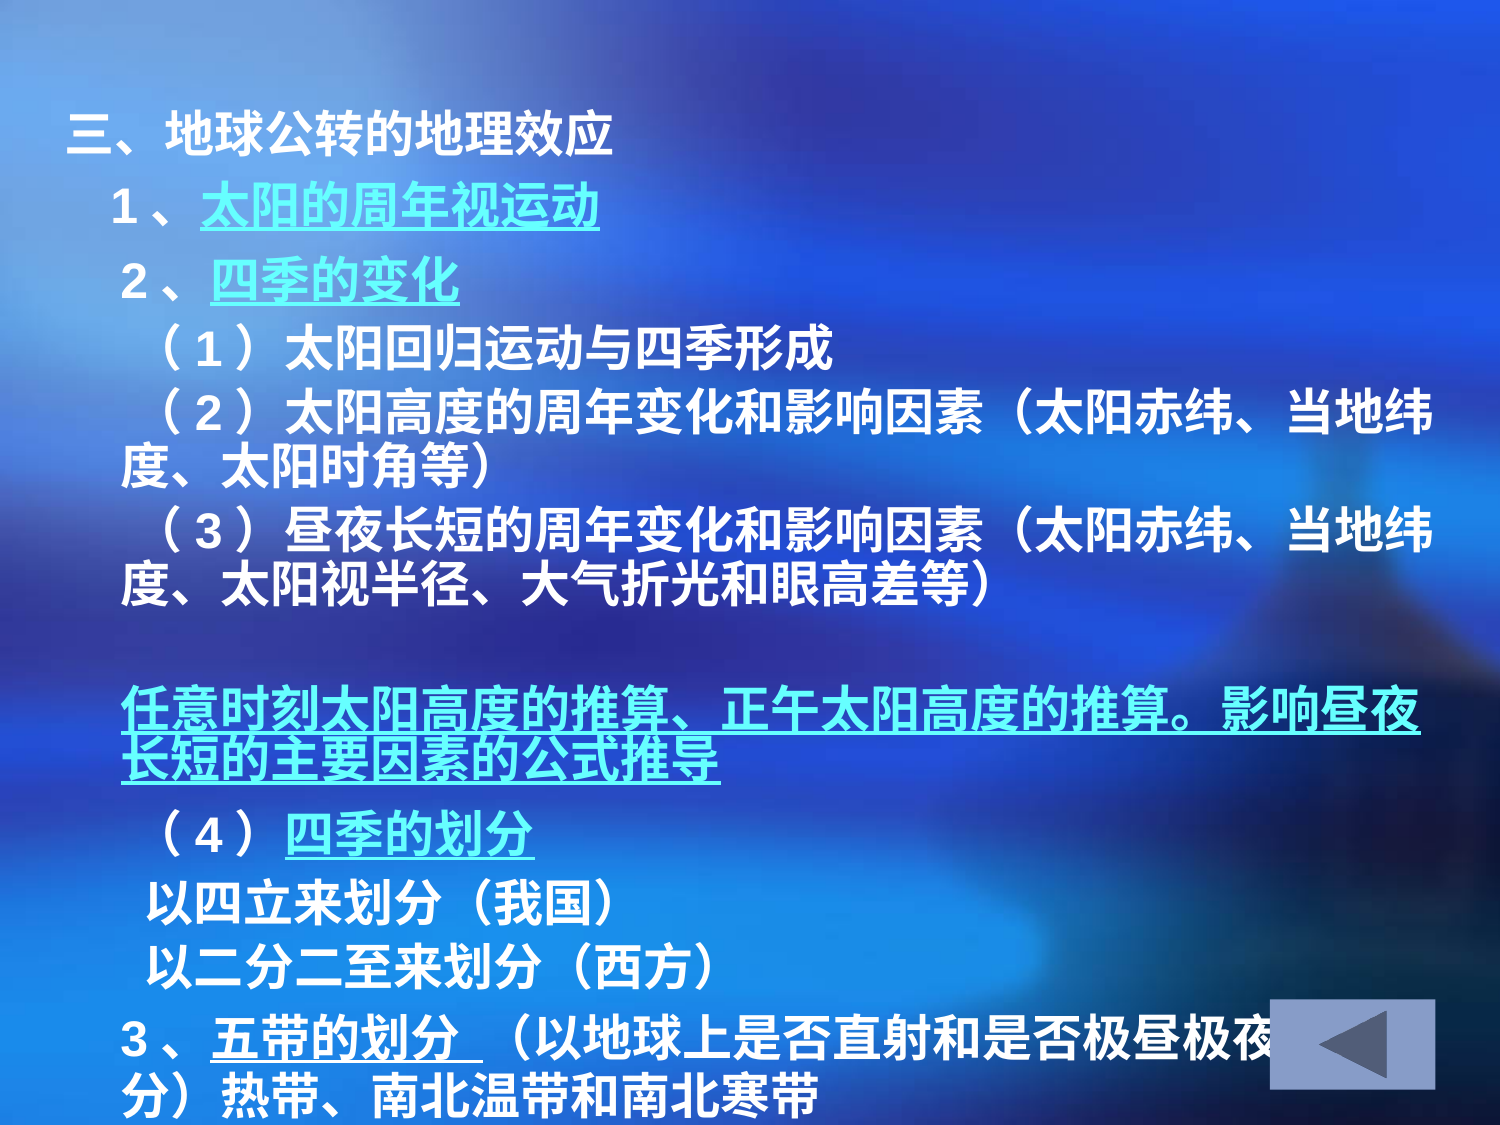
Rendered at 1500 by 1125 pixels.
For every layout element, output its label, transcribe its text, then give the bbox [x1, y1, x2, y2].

picture [0, 0, 1500, 1125]
list 三、地球公转的地理效应 1、太阳的周年视运动 2、四季的变化 （1）太阳回归运动与四季形成 （2）太阳高度的周年变化和影响因素（太阳赤纬、当地纬度、太阳时角等） （3）昼夜长短的周年变化和影响因素（太阳赤纬、当地纬度、太阳视半径、大气折光和眼高差等） 任意时刻太阳高度的推算、正午太阳高度的推算。影响昼夜长短的主要因素的公式推导 （4）四季的划分 以四立来划分（我国） 以二分二至来划分（西方） 3、五带的划分 （以地球上是否直射和是否极昼极夜来划分）热带、南北温带和南北寒带 [49, 101, 1451, 1071]
text_box [1269, 999, 1436, 1090]
